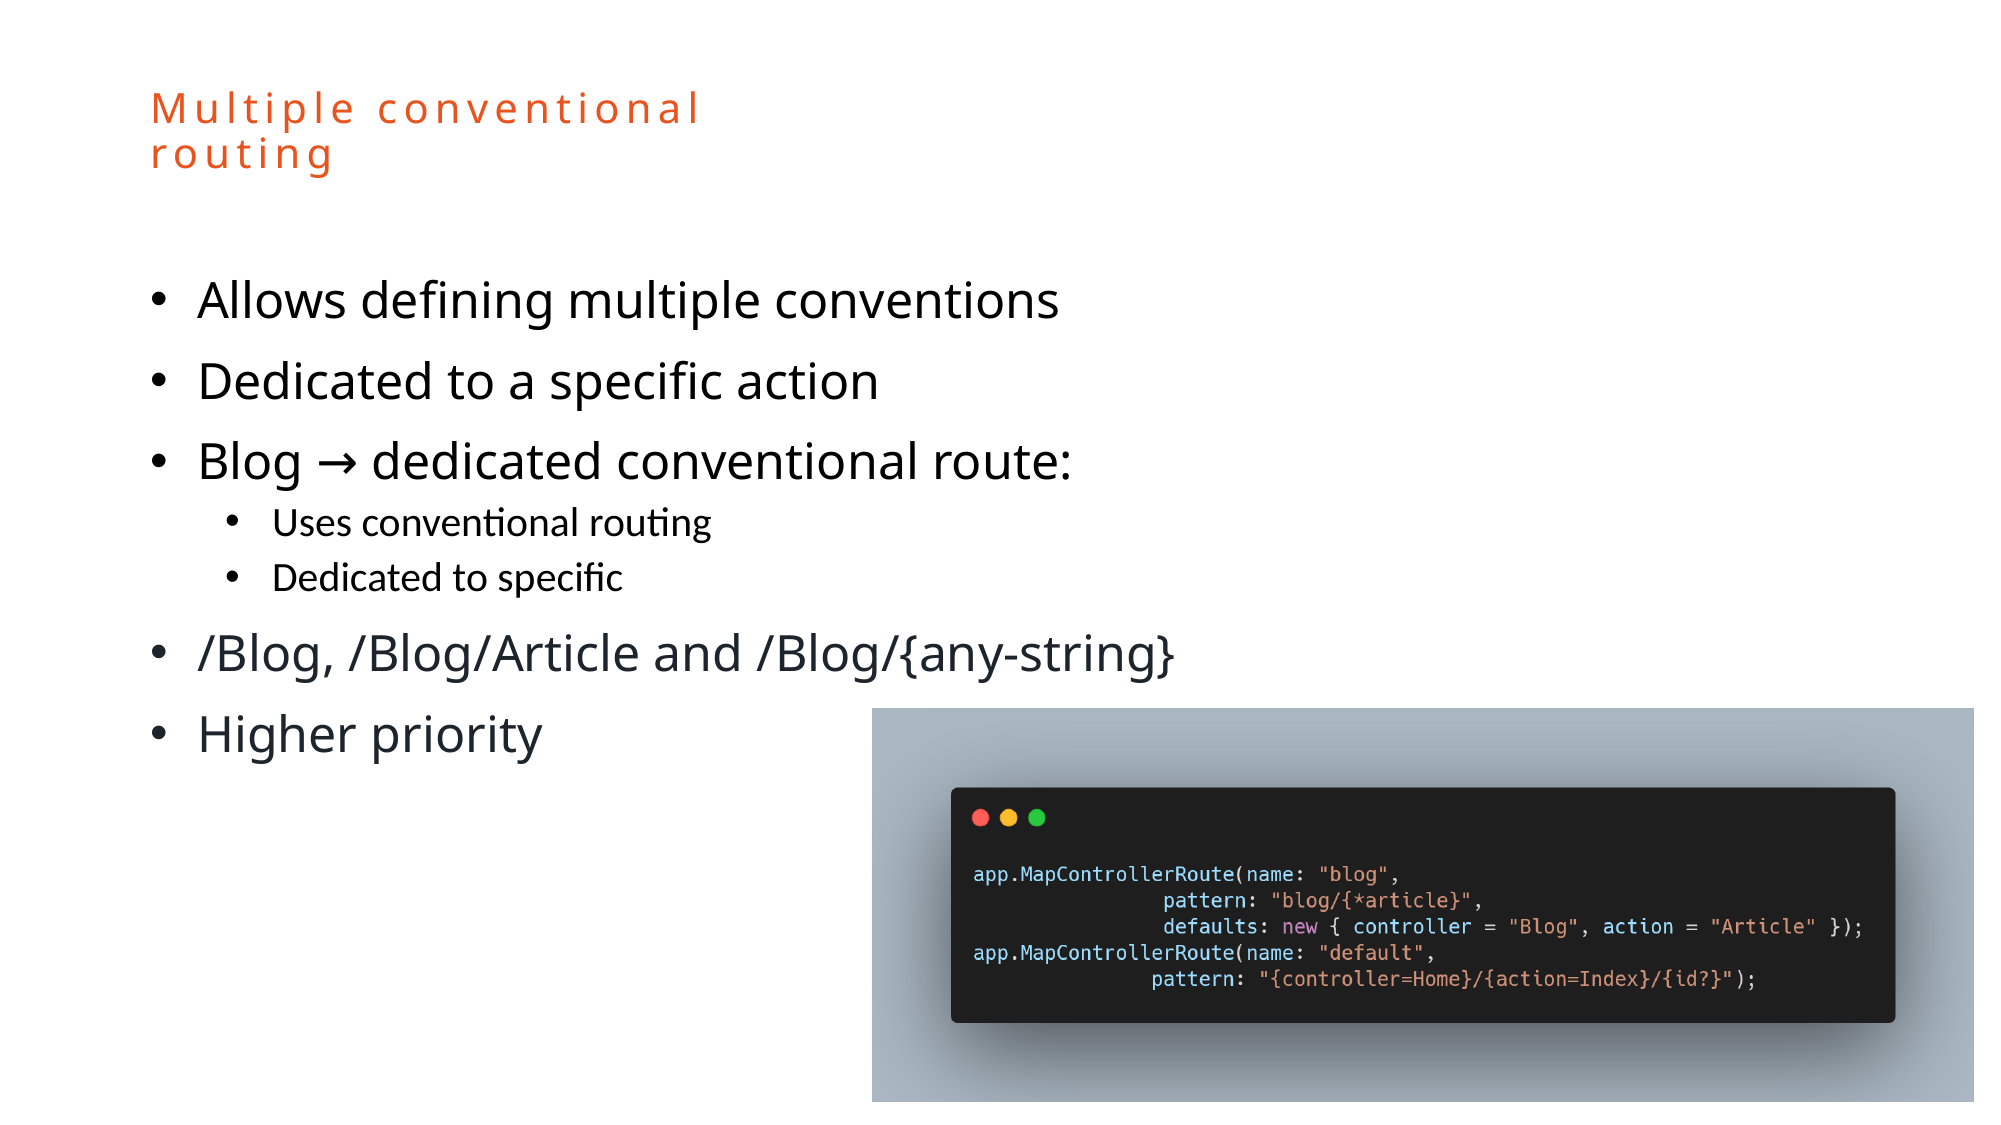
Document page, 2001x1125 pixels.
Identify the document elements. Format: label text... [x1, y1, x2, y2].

picture [871, 708, 1974, 1102]
title Multiple conventional routing [135, 113, 781, 186]
list Allows defining multiple conventions Dedicated to a specific action Blog → dedicated conventional route: Uses conventional routing Dedicated to specific action /Blog, /Blog/Article and /Blog/{any-string} Higher priority [135, 260, 1858, 905]
